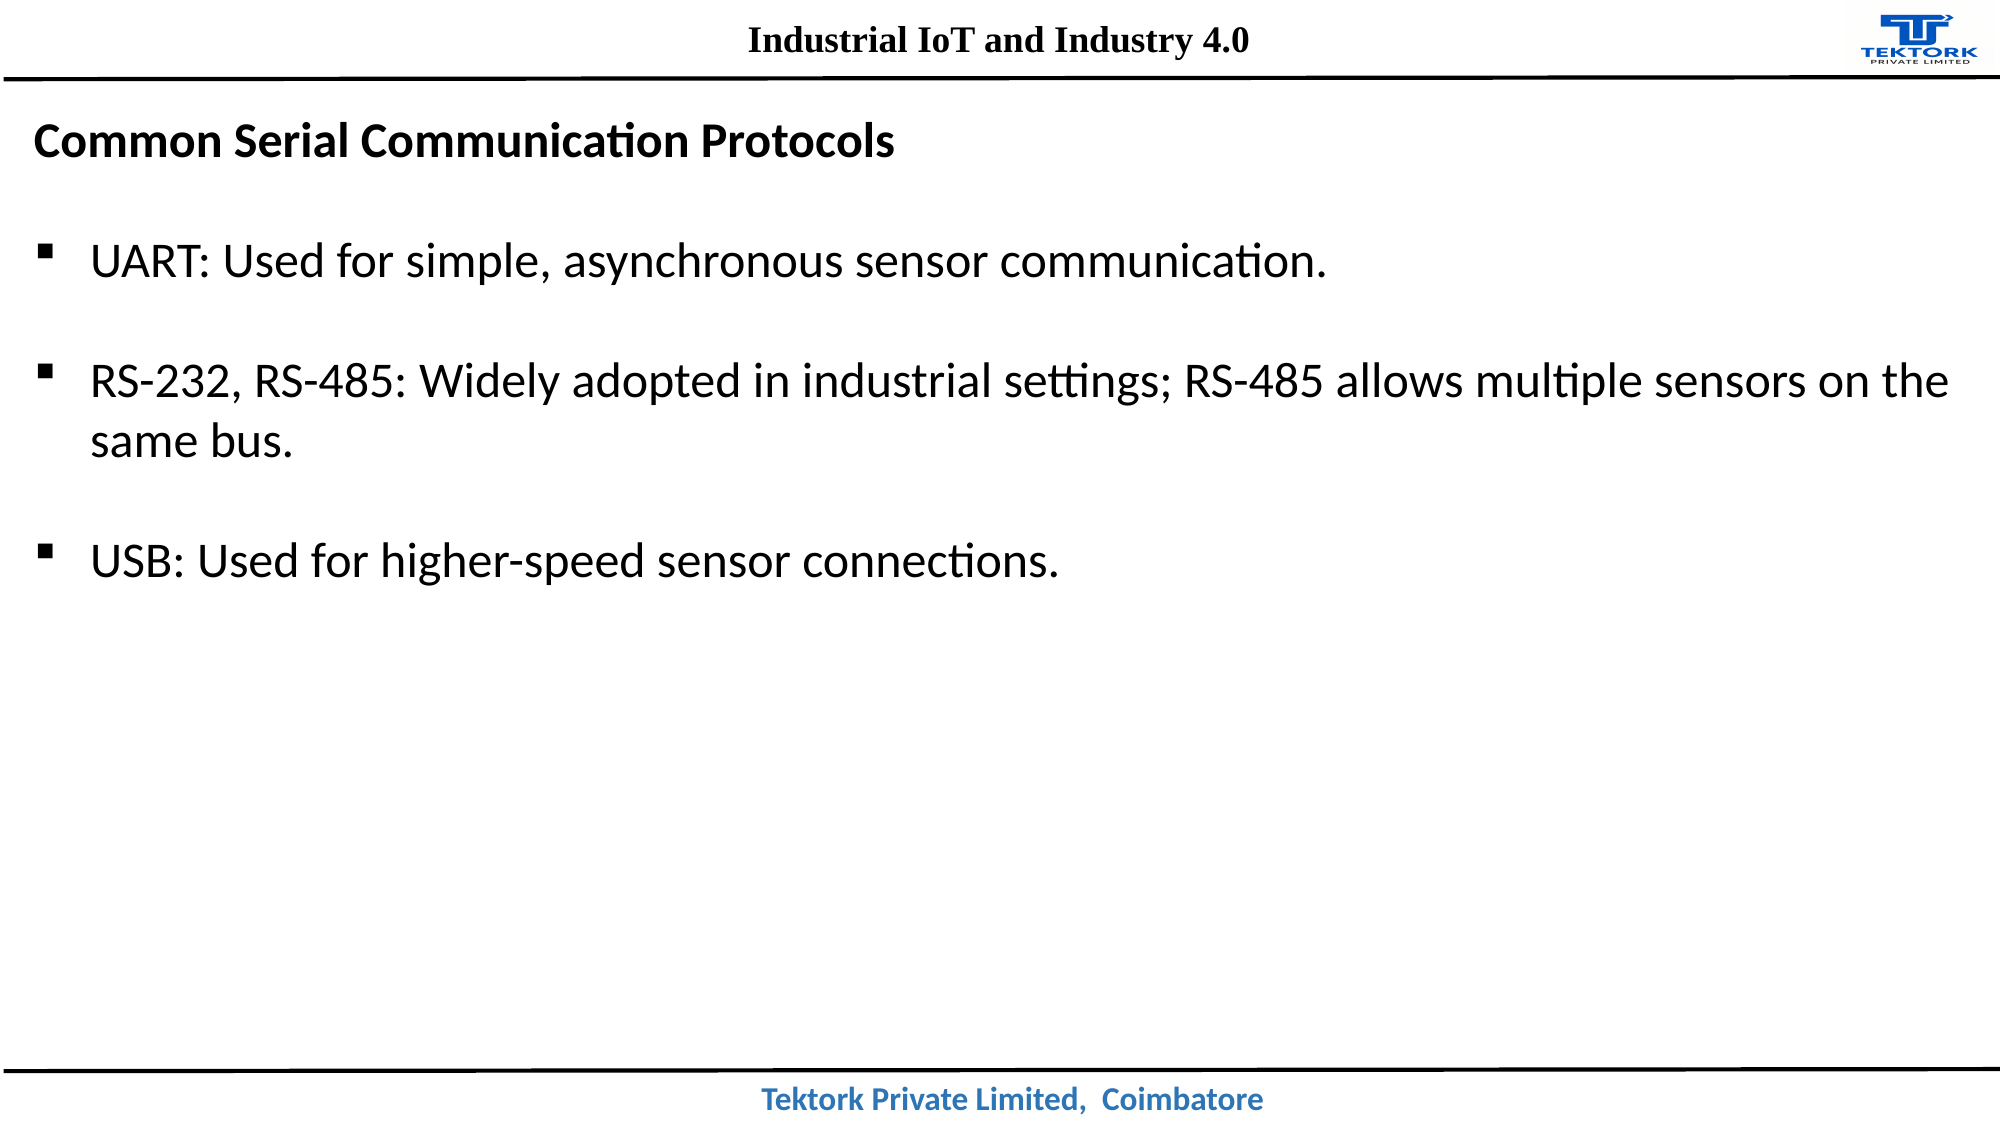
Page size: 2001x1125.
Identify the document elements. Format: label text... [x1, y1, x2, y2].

text_box Tektork Private Limited, Coimbatore [419, 1072, 1608, 1125]
text_box Industrial IoT and Industry 4.0 [732, 7, 1267, 68]
picture [1845, 1, 1995, 77]
text_box Common Serial Communication Protocols UART: Used for simple, asynchronous sensor communication. RS-232, RS-485: Widely adopted in industrial settings; RS-485 allows multiple sensors on the same bus. USB: Used for higher-speed sensor connections. [19, 100, 1983, 595]
